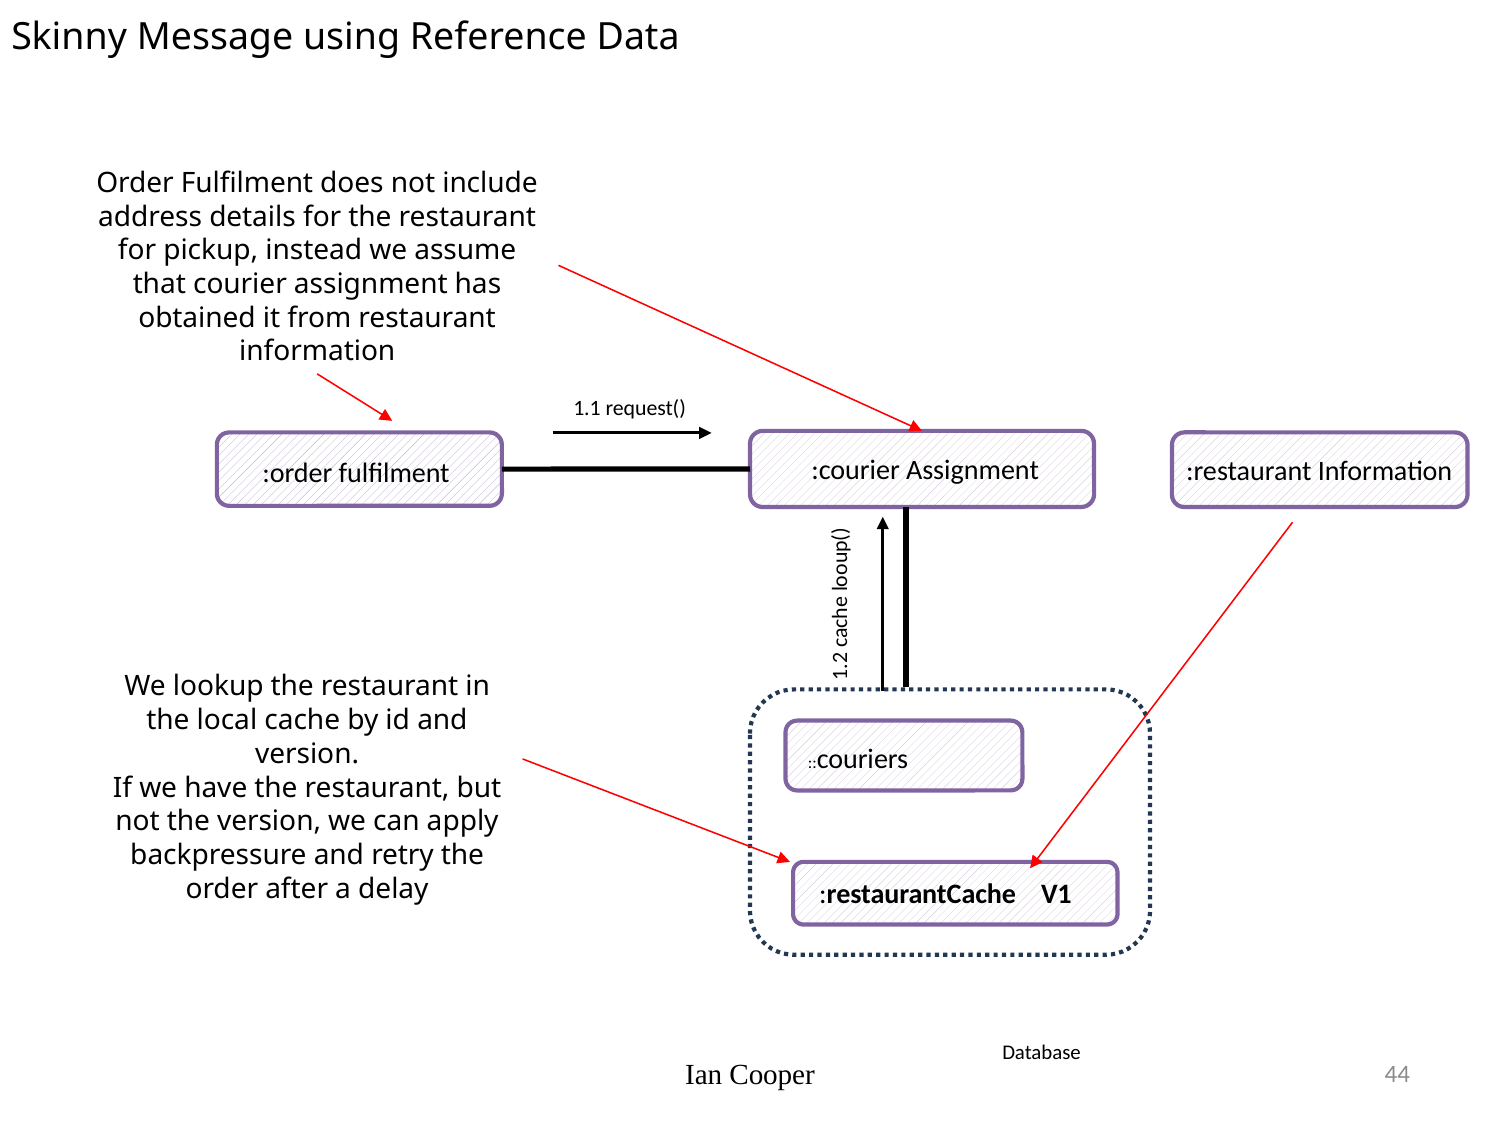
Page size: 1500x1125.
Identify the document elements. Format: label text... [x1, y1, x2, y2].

text_box [747, 687, 1153, 957]
slide_number 44 [1074, 1042, 1425, 1103]
text_box :order fulfilment [247, 447, 480, 496]
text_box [1029, 521, 1293, 869]
footer Ian Cooper [512, 1042, 988, 1103]
text_box [214, 430, 505, 508]
text_box 1.2 cache looup() [817, 497, 859, 696]
text_box [1169, 430, 1470, 510]
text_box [522, 758, 791, 863]
text_box [747, 428, 1097, 510]
text_box :restaurant Information [1171, 445, 1489, 494]
text_box Order Fulfilment does not include address details for the restaurant for pickup, instead we assume that courier assignment has obtained it from restaurant information [75, 156, 559, 374]
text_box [316, 342, 393, 421]
text_box Database [987, 1031, 1100, 1071]
text_box Skinny Message using Reference Data [0, 0, 1500, 69]
text_box We lookup the restaurant in the local cache by id and version. If we have the restaurant, but not the version, we can apply backpressure and retry the order after a delay [93, 660, 521, 912]
text_box :courier Assignment [796, 443, 1060, 493]
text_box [558, 249, 923, 432]
